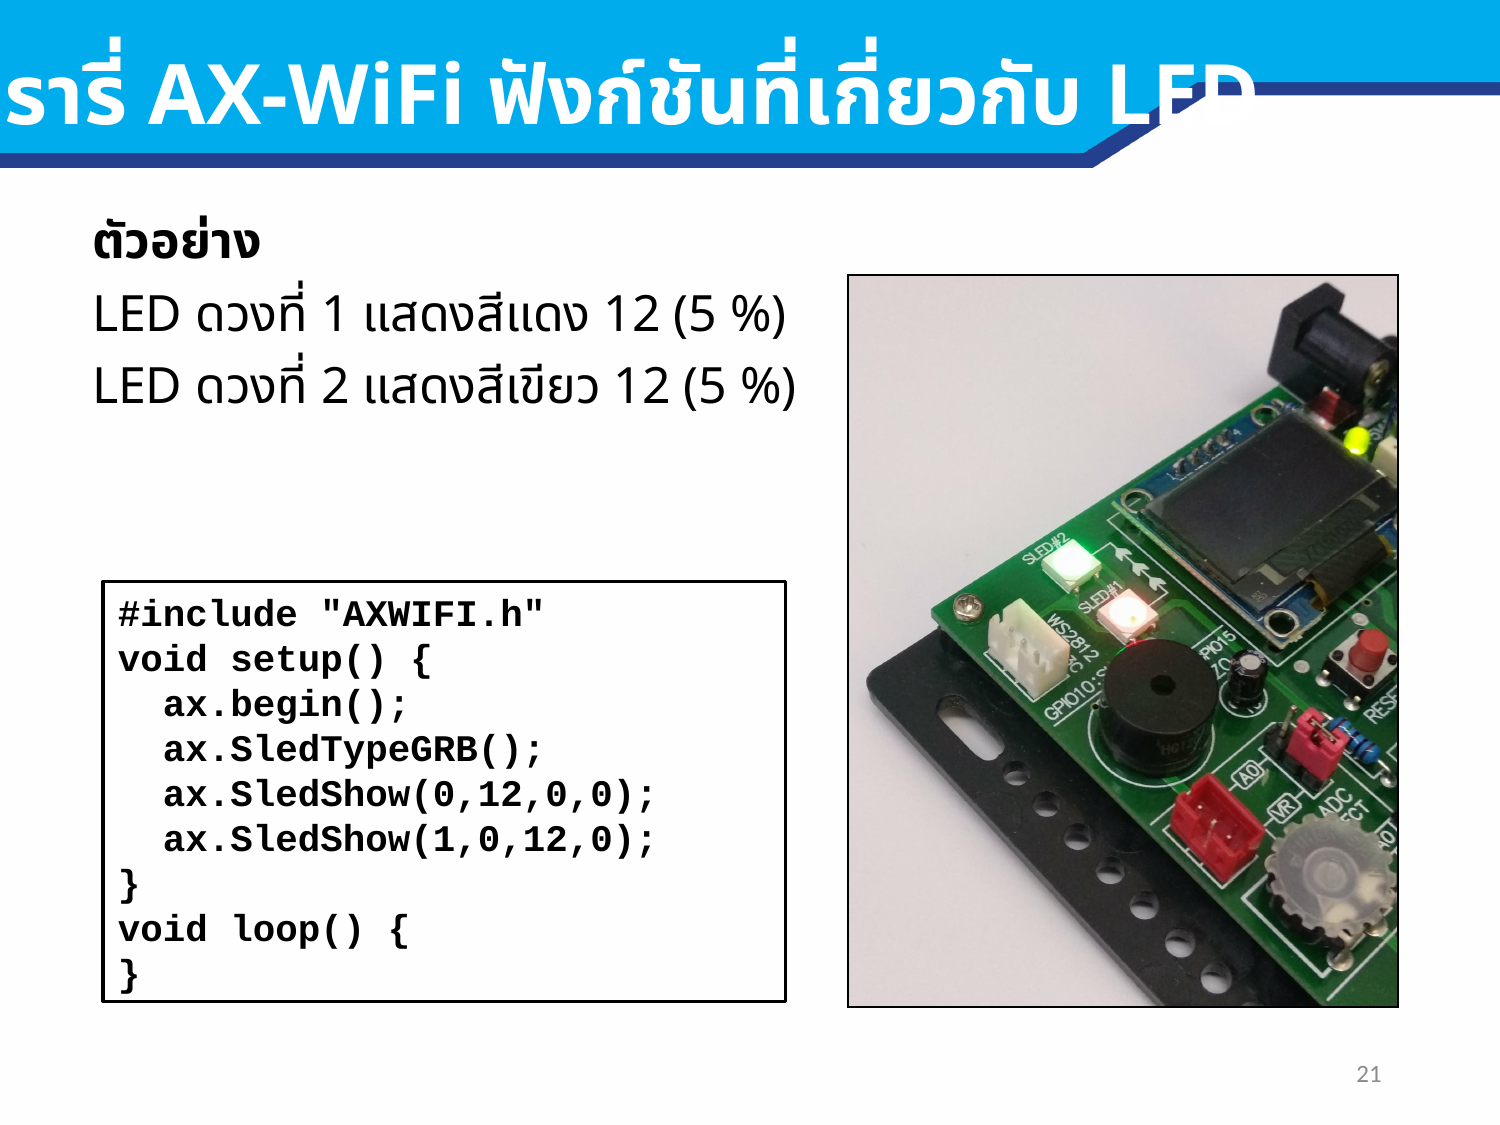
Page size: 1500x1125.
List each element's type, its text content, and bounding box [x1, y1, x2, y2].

text_box #include "AXWIFI.h" void setup() { ax.begin(); ax.SledTypeGRB(); ax.SledShow(0,12,0,0); ax.SledShow(1,0,12,0); } void loop() { } [103, 581, 786, 1002]
slide_number 21 [1059, 1042, 1397, 1103]
text_box ตัวอย่าง LED ดวงที่ 1 แสดงสีแดง 12 (5 %) LED ดวงที่ 2 แสดงสีเขียว 12 (5 %) [77, 192, 1372, 494]
picture [0, 83, 1500, 1125]
text_box ไลบรารี่ AX-WiFi ฟังก์ชันที่เกี่ยวกับ LED [0, 33, 1276, 149]
